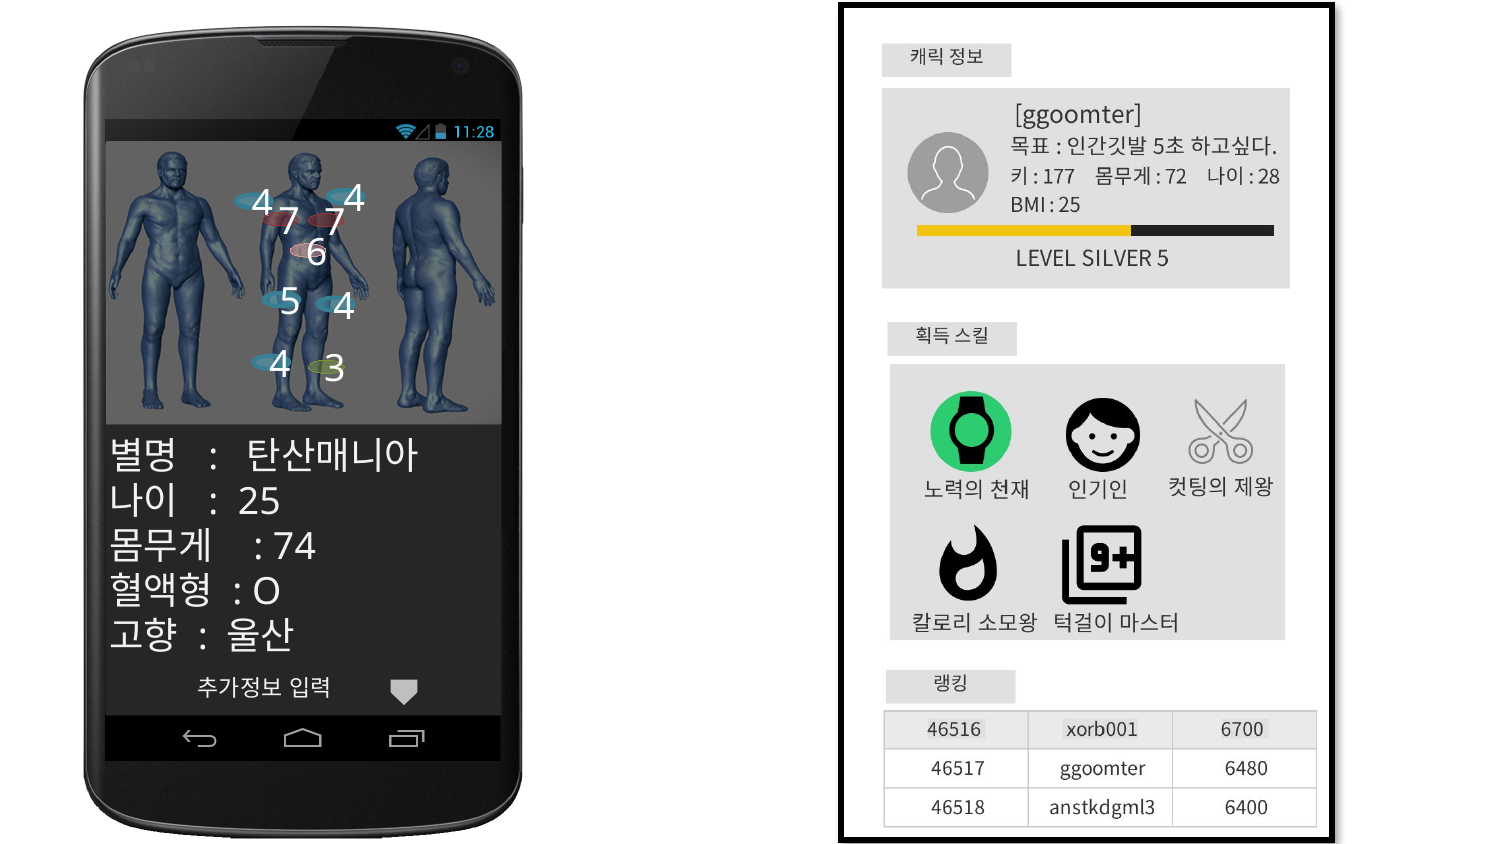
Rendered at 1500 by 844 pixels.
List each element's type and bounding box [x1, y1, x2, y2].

picture [844, 8, 1330, 838]
text_box [46, 0, 562, 844]
